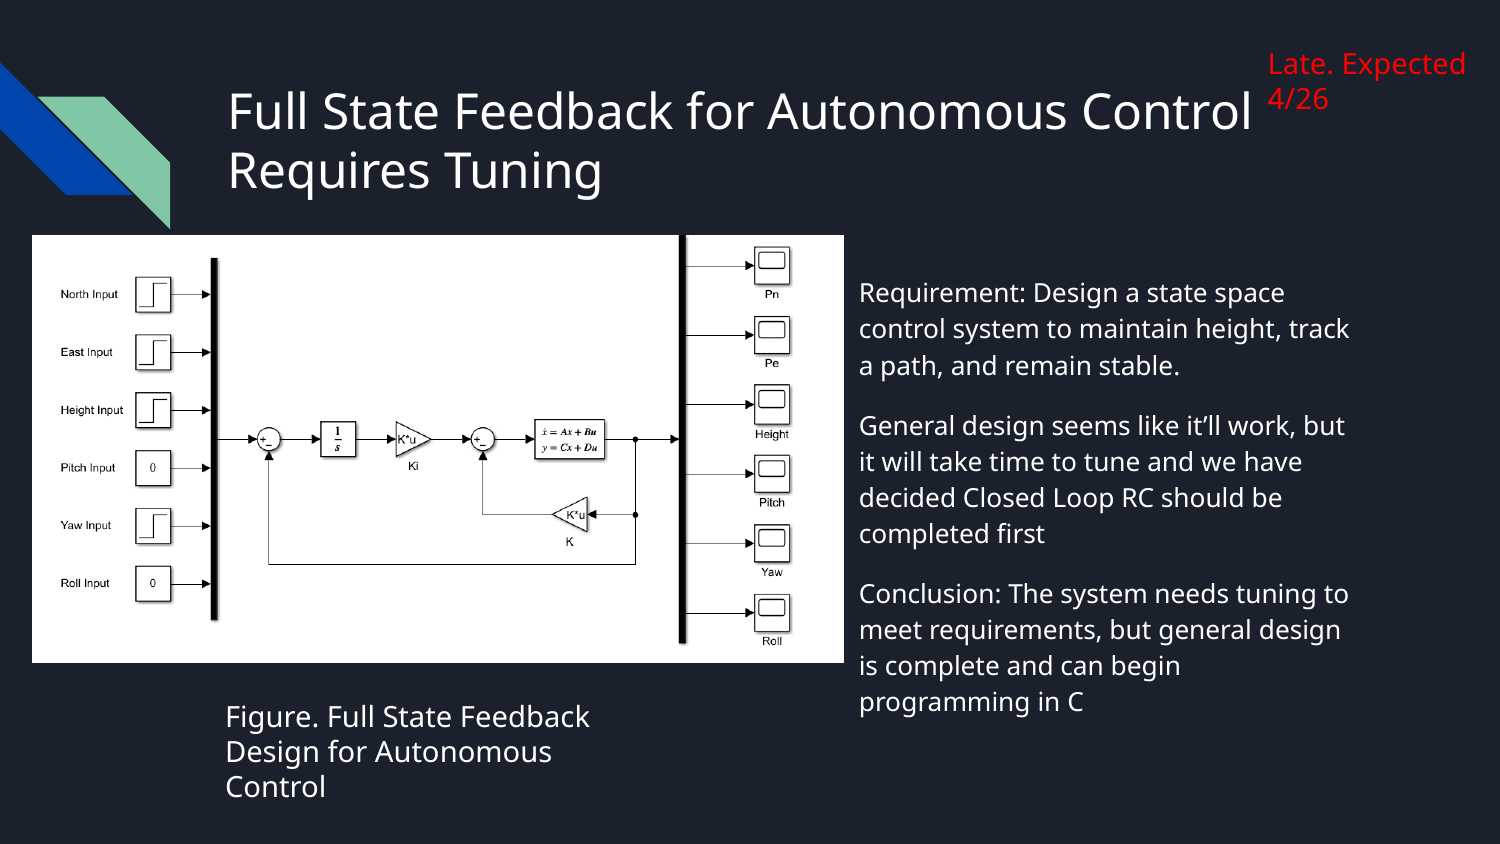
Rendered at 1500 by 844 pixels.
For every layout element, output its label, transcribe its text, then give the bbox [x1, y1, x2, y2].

picture [31, 234, 844, 664]
list Requirement: Design a state space control system to maintain height, track a path, and remain stable. General design seems like it’ll work, but it will take time to tune and we have decided Closed Loop RC should be completed first Conclusion: The system needs tuning to meet requirements, but general design is complete and can begin programming in C [843, 257, 1368, 735]
title Full State Feedback for Autonomous Control Requires Tuning [212, 64, 1368, 215]
text_box Figure. Full State Feedback Design for Autonomous Control [210, 683, 666, 819]
text_box Late. Expected 4/26 [1252, 30, 1483, 131]
